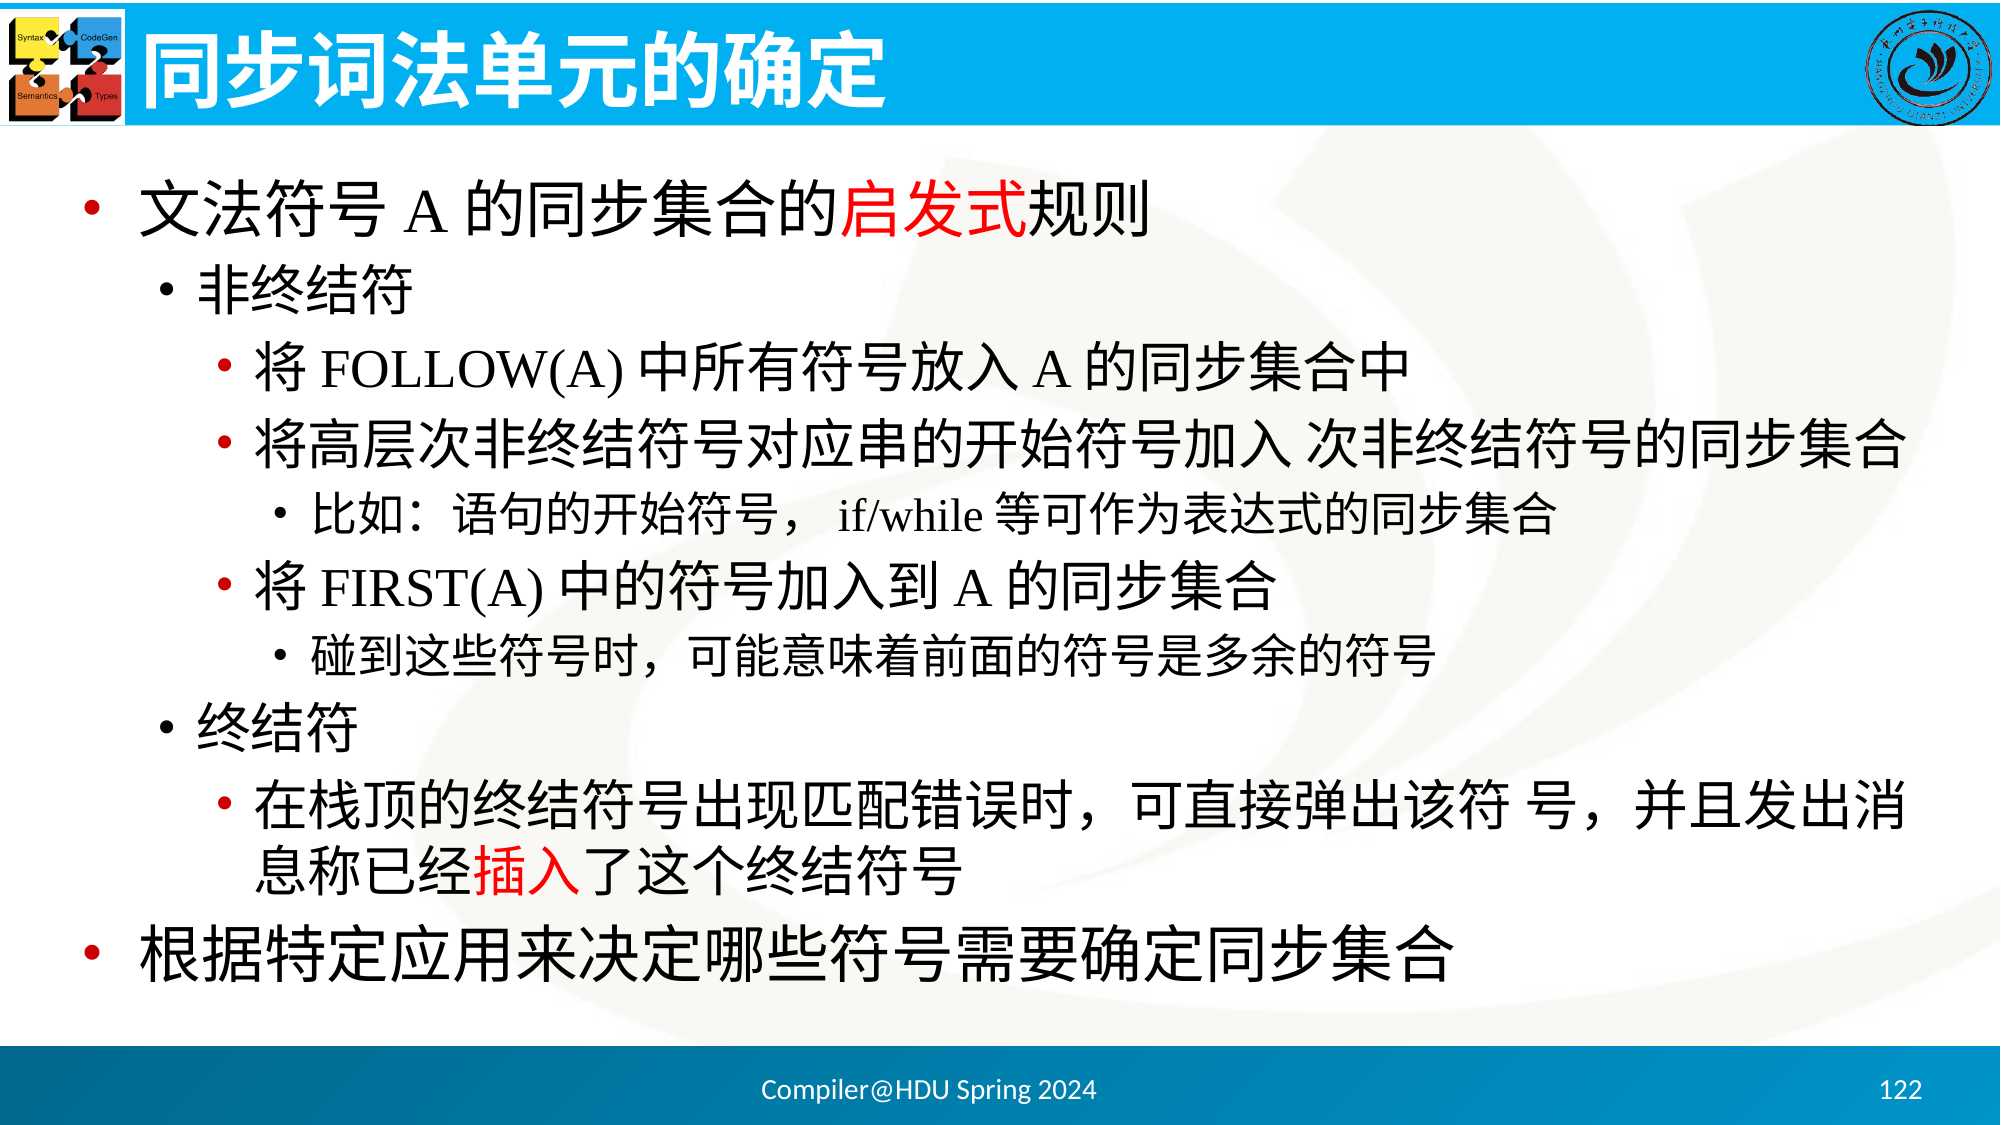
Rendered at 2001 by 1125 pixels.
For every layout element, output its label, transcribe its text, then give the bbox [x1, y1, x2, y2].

slide_number 122 [1503, 1049, 1938, 1125]
title 同步词法单元的确定 [125, 6, 1934, 126]
footer Compiler@HDU Spring 2024 [612, 1049, 1247, 1125]
list 文法符号A的同步集合的启发式规则 非终结符 将FOLLOW(A)中所有符号放入A的同步集合中 将高层次非终结符号对应串的开始符号加入 次非终结符号的同步集合 比如：语句的开始符号，if/while等可作为表达式的同步集合 将FIRST(A)中的符号加入到A的同步集合 碰到这些符号时，可能意味着前面的符号是多余的符号 终结符 在栈顶的终结符号出现匹配错误时，可直接弹出该符 号，并且发出消息称已经插入了这个终结符号 根据特定应用来决定哪些符号需要确定同步集合 [66, 162, 1934, 1050]
